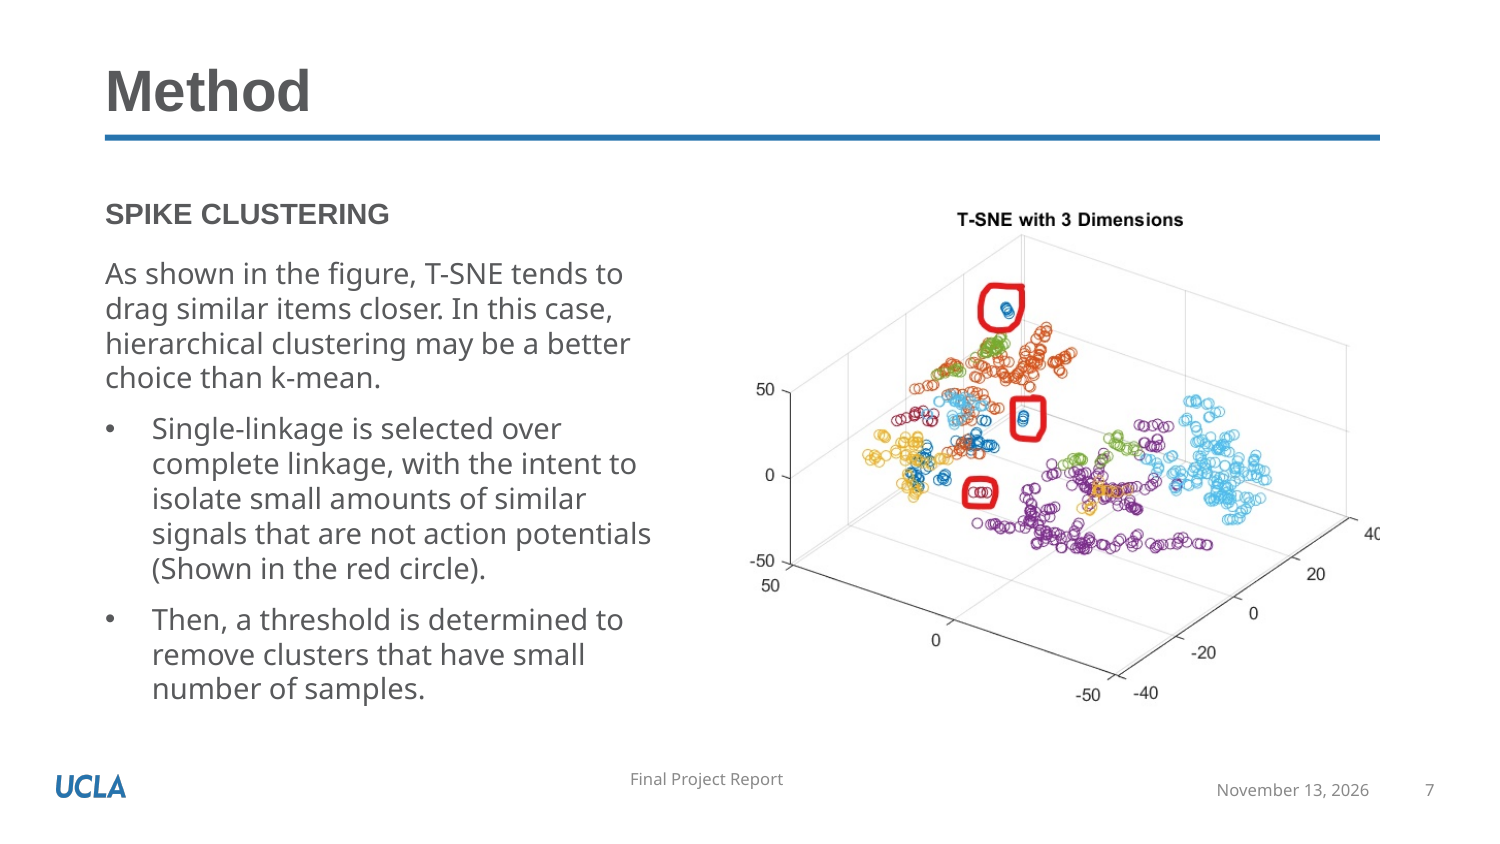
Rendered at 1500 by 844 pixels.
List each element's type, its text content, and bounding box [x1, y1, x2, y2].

title Method [105, 60, 1380, 125]
list Spike clustering [105, 195, 734, 231]
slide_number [1215, 780, 1370, 840]
picture [734, 194, 1380, 735]
list As shown in the figure, T-SNE tends to drag similar items closer. In this case, hierarchical clustering may be a better choice than k-mean. Single-linkage is selected over complete linkage, with the intent to isolate small amounts of similar signals that are not action potentials (Shown in the red circle). Then, a threshold is determined to remove clusters that have small number of samples. [105, 255, 734, 713]
slide_number 7 [1425, 780, 1500, 840]
picture [56, 774, 126, 798]
